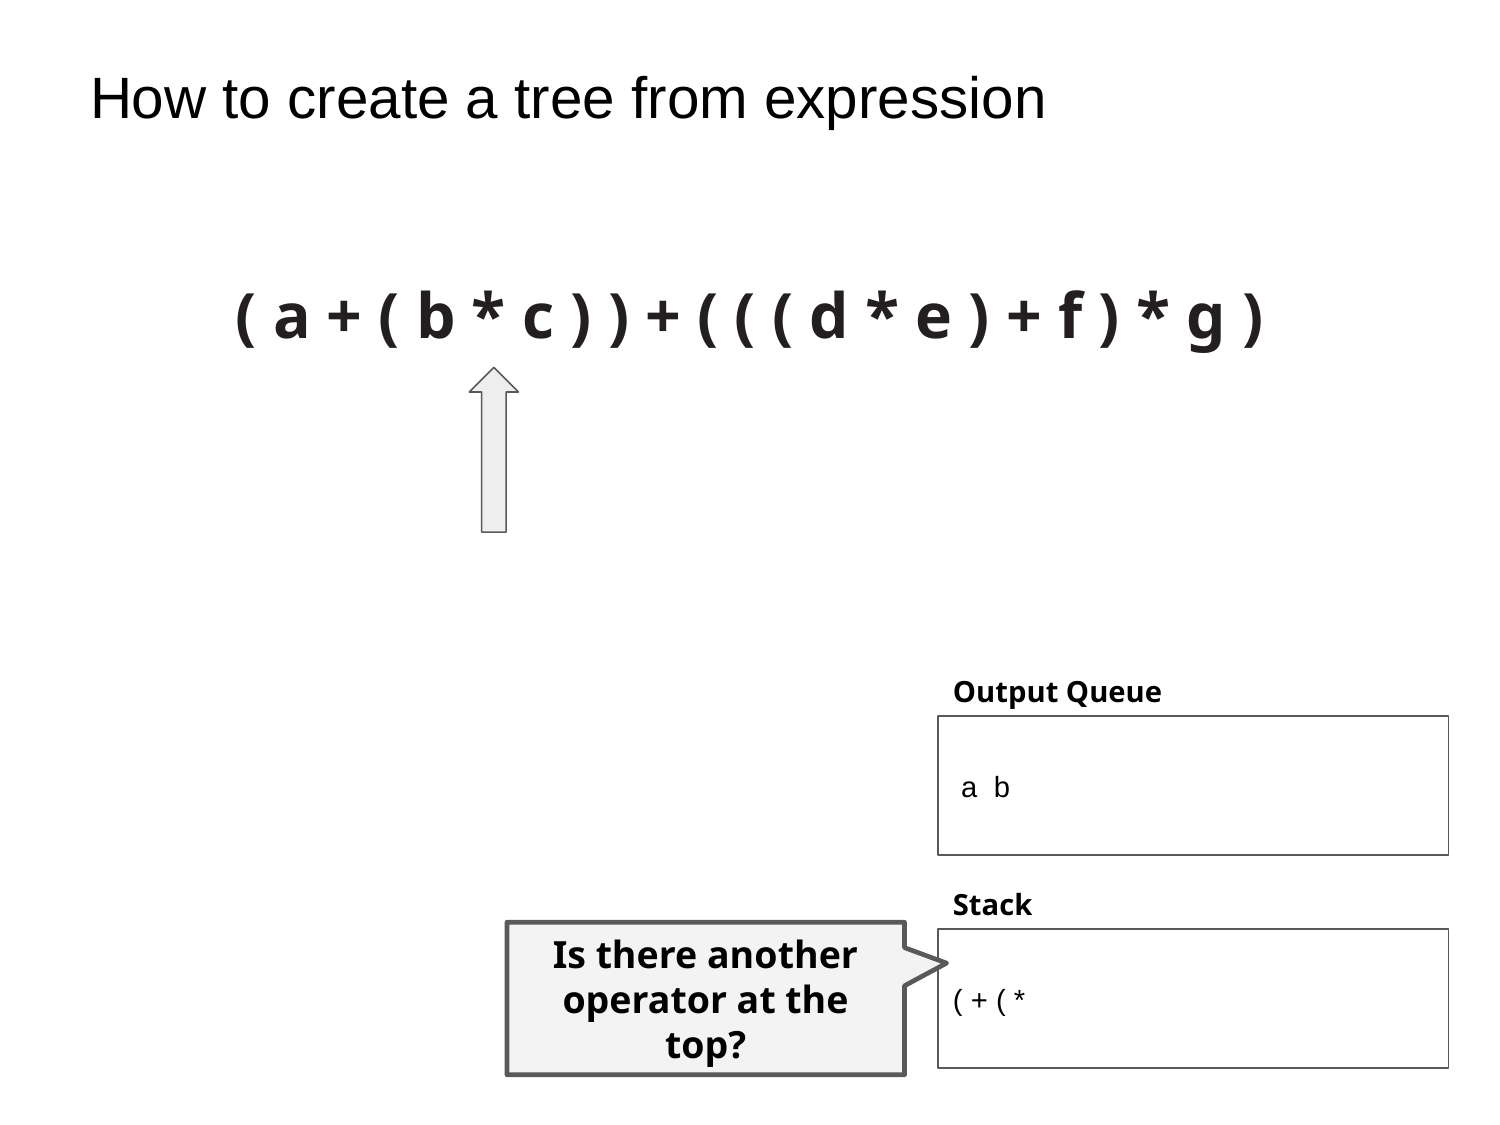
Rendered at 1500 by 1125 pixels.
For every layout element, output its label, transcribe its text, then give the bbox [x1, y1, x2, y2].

text_box ( + ( * [937, 928, 1449, 1069]
text_box [469, 367, 519, 533]
text_box Output Queue [937, 666, 1381, 716]
text_box Stack [937, 879, 1381, 929]
text_box a b [937, 715, 1449, 856]
title How to create a tree from expression [75, 45, 1462, 185]
text_box Is there another operator at the top? [506, 922, 947, 1075]
text_box ( a + ( b * c ) ) + ( ( ( d * e ) + f ) * g ) [183, 258, 1317, 368]
